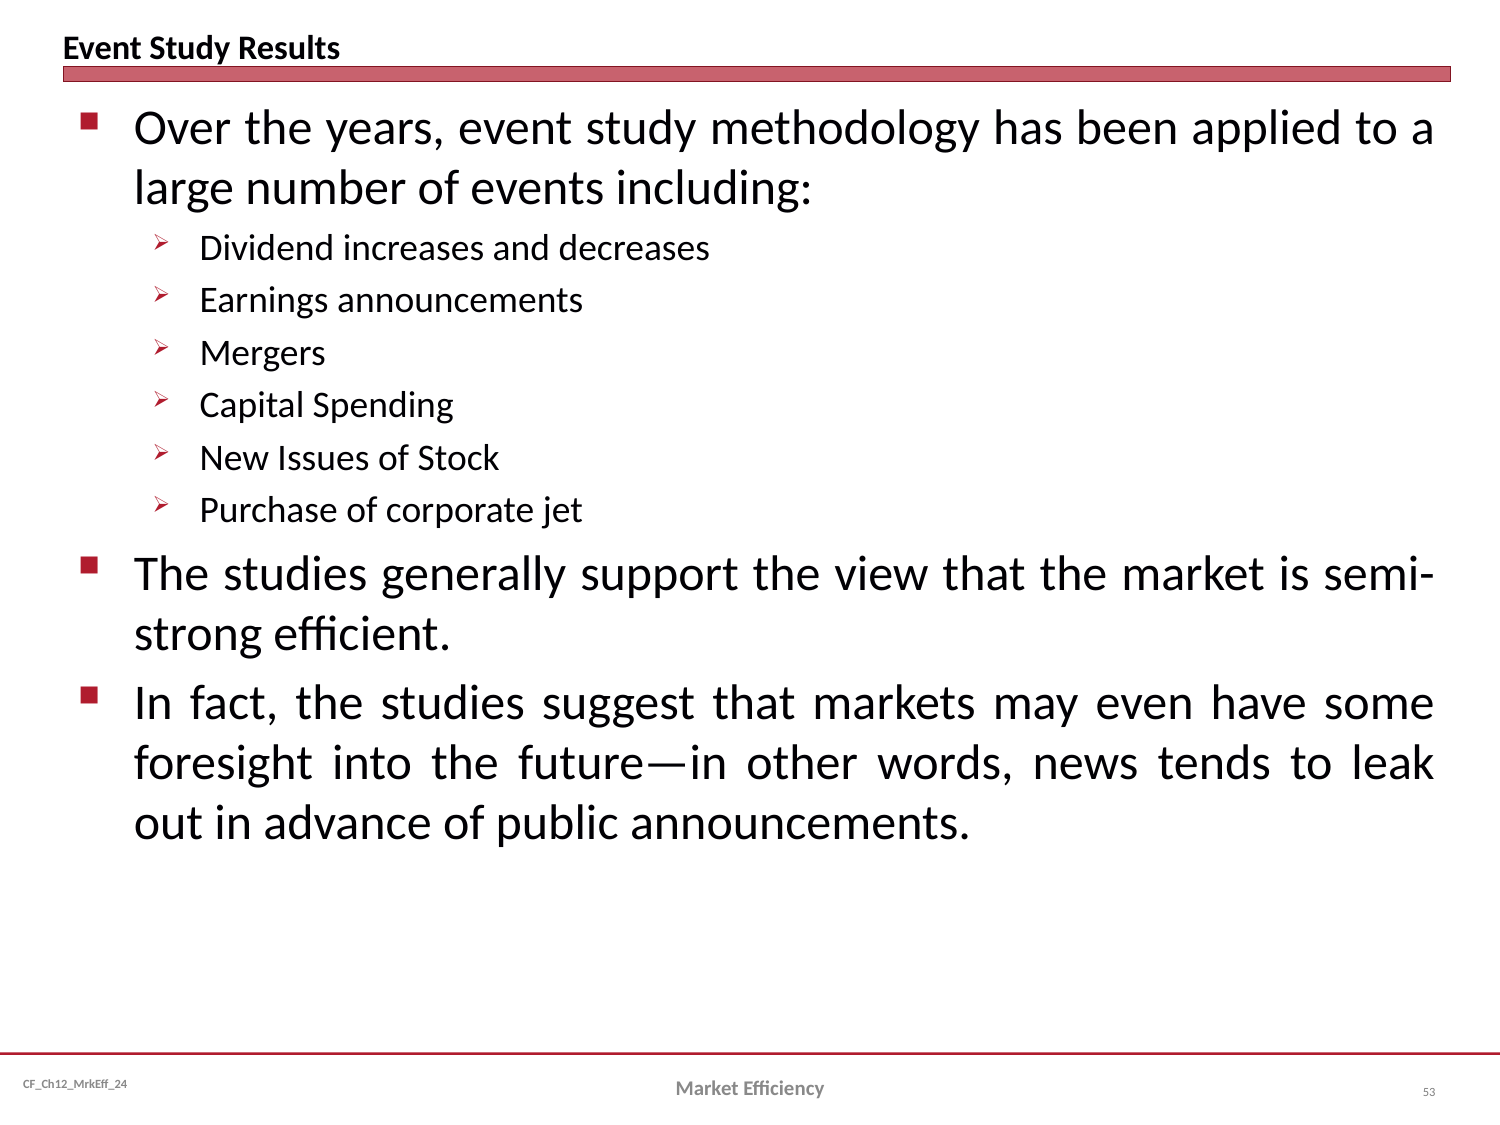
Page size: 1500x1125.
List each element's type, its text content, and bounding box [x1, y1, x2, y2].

title Event Study Results [62, 6, 1451, 67]
list Over the years, event study methodology has been applied to a large number of events including: Dividend increases and decreases Earnings announcements Mergers Capital Spending New Issues of Stock Purchase of corporate jet The studies generally support the view that the market is semi-strong efficient. In fact, the studies suggest that markets may even have some foresight into the future—in other words, news tends to leak out in advance of public announcements. [63, 87, 1451, 1041]
slide_number 53 [1375, 1061, 1451, 1122]
footer Market Efficiency [512, 1056, 988, 1117]
